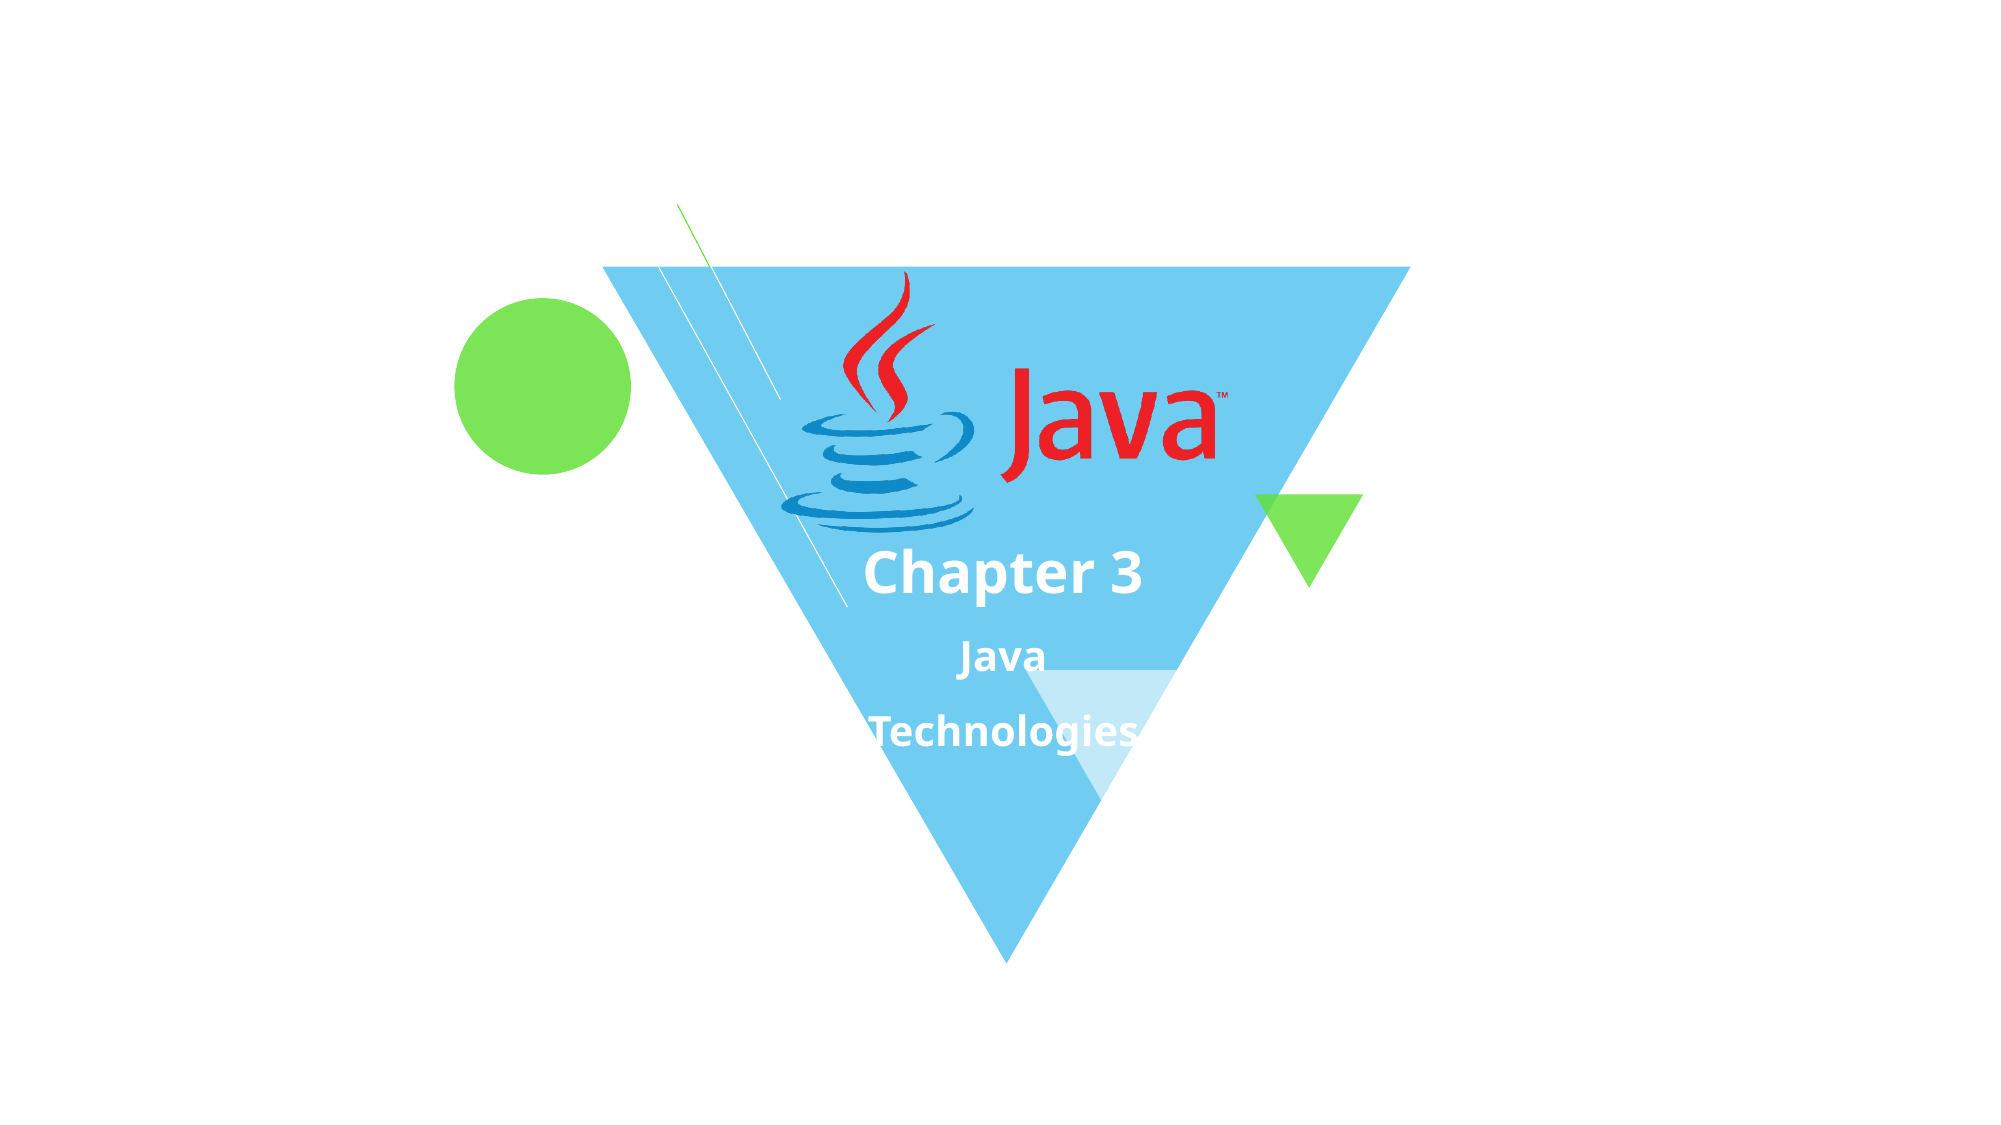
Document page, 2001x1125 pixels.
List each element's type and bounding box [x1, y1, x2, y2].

text_box [392, 139, 1411, 964]
picture [762, 264, 1245, 535]
